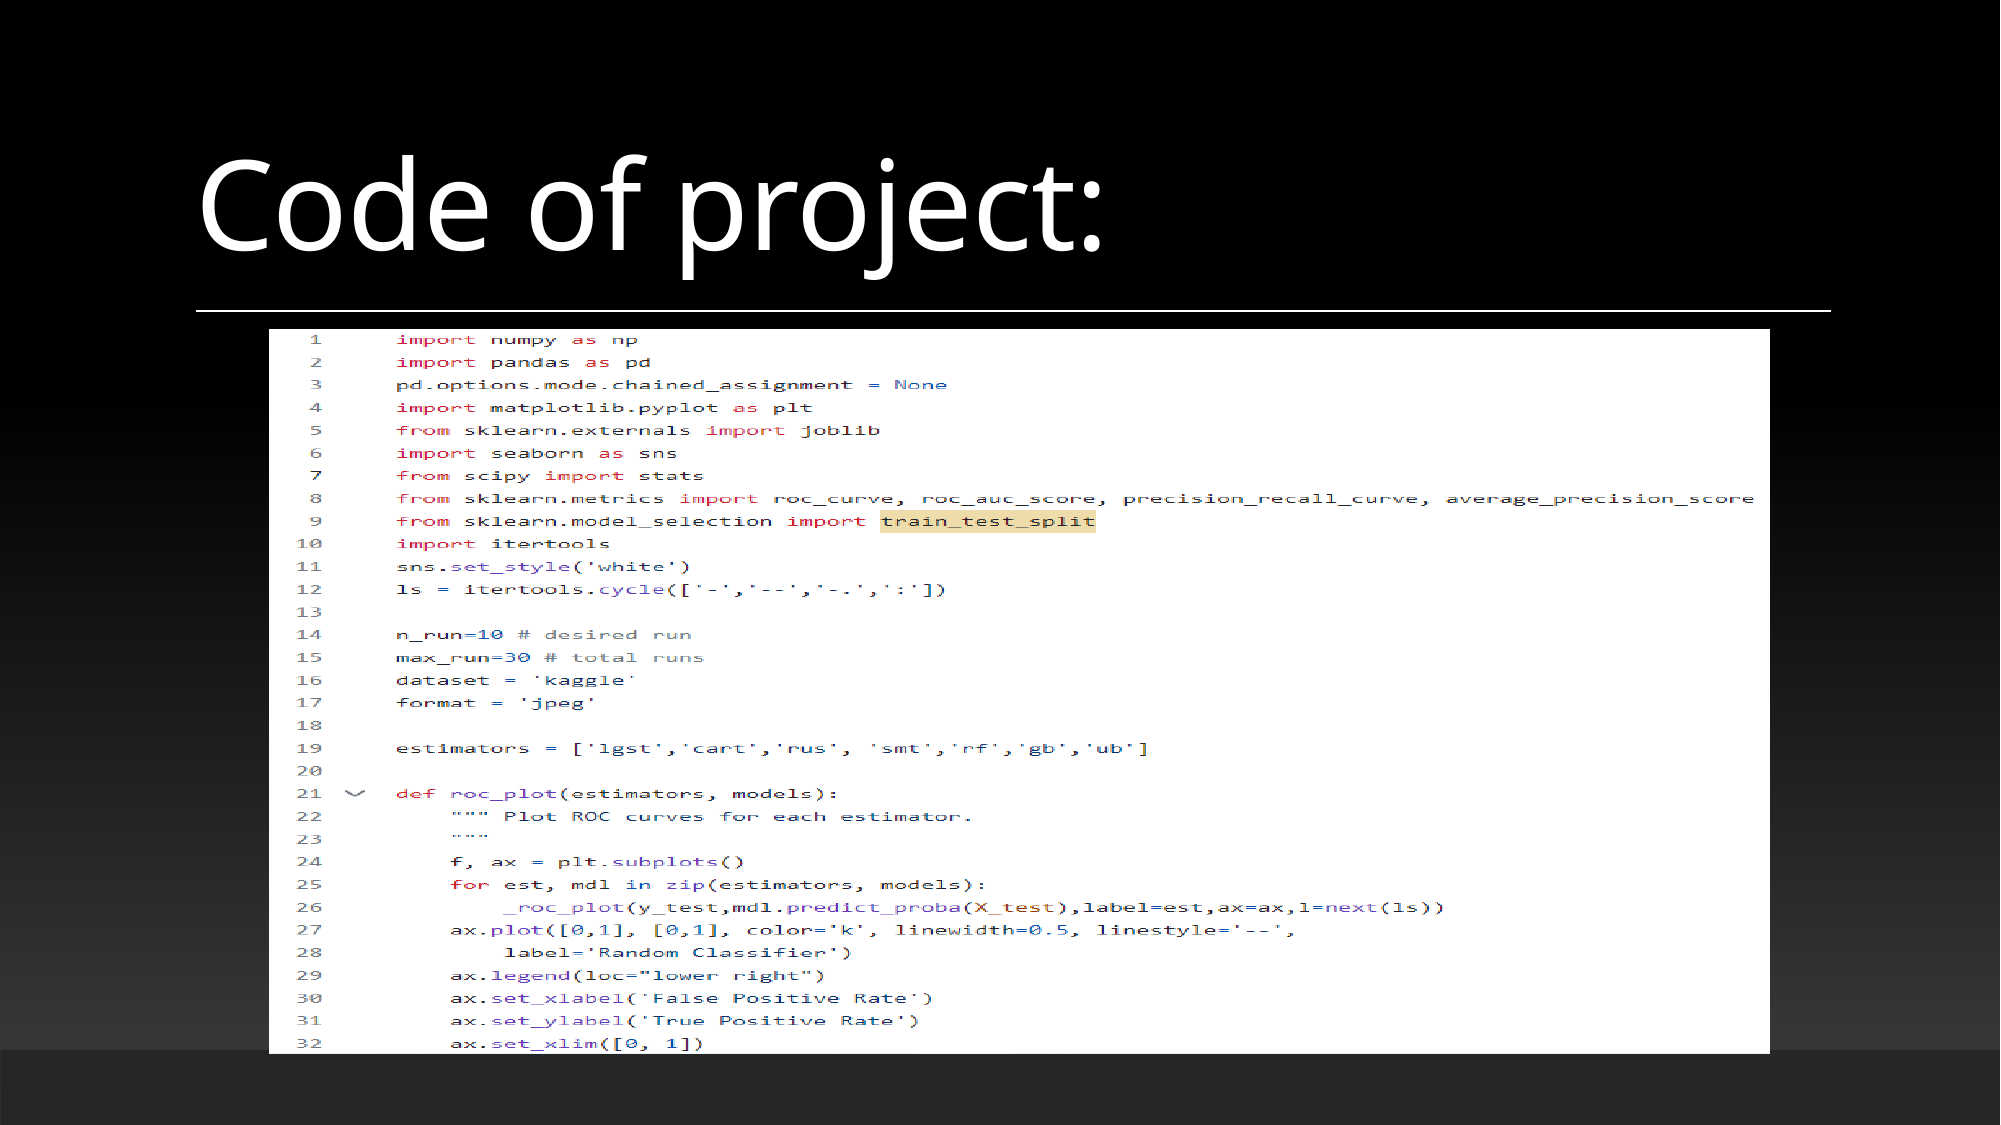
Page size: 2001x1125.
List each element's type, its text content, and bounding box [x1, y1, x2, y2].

picture [268, 328, 1770, 1055]
title Code of project: [180, 47, 1830, 285]
